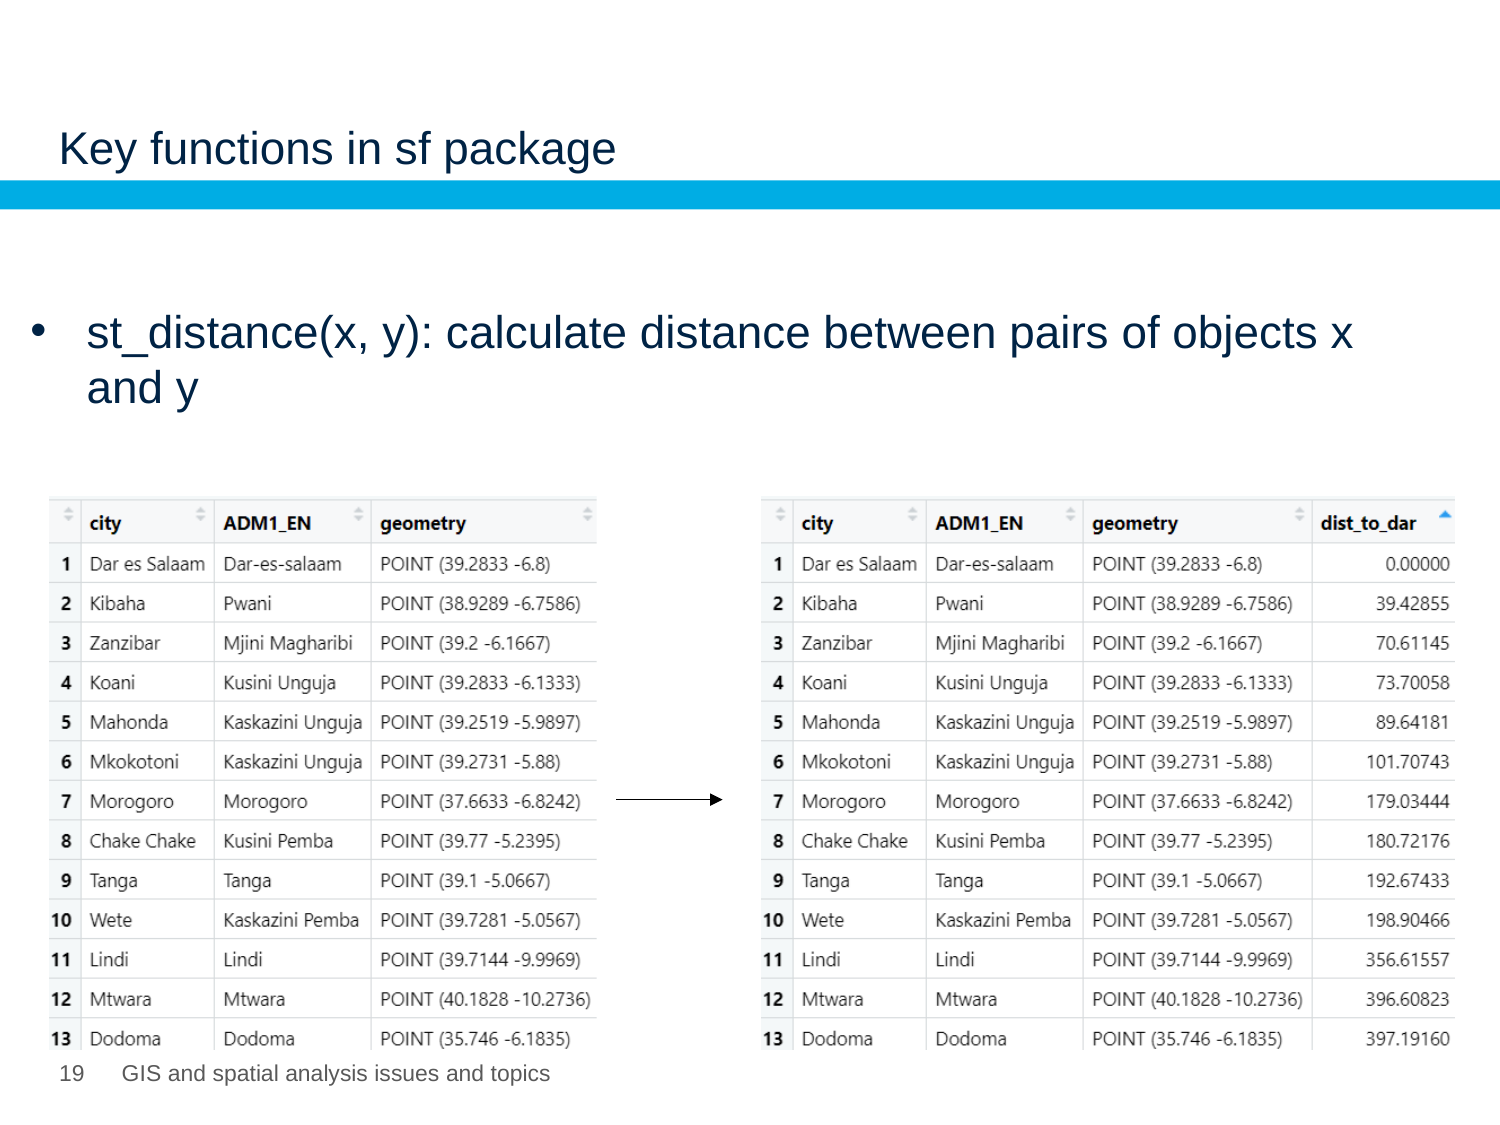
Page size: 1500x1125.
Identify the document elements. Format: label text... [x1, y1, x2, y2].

text_box st_distance(x, y): calculate distance between pairs of objects x and y [30, 243, 1415, 413]
picture [761, 496, 1456, 1050]
picture [48, 496, 597, 1050]
slide_number 18 [59, 1058, 112, 1103]
footer GIS and spatial analysis issues and topics [121, 1042, 1092, 1103]
title Key functions in sf package [58, 49, 1447, 174]
